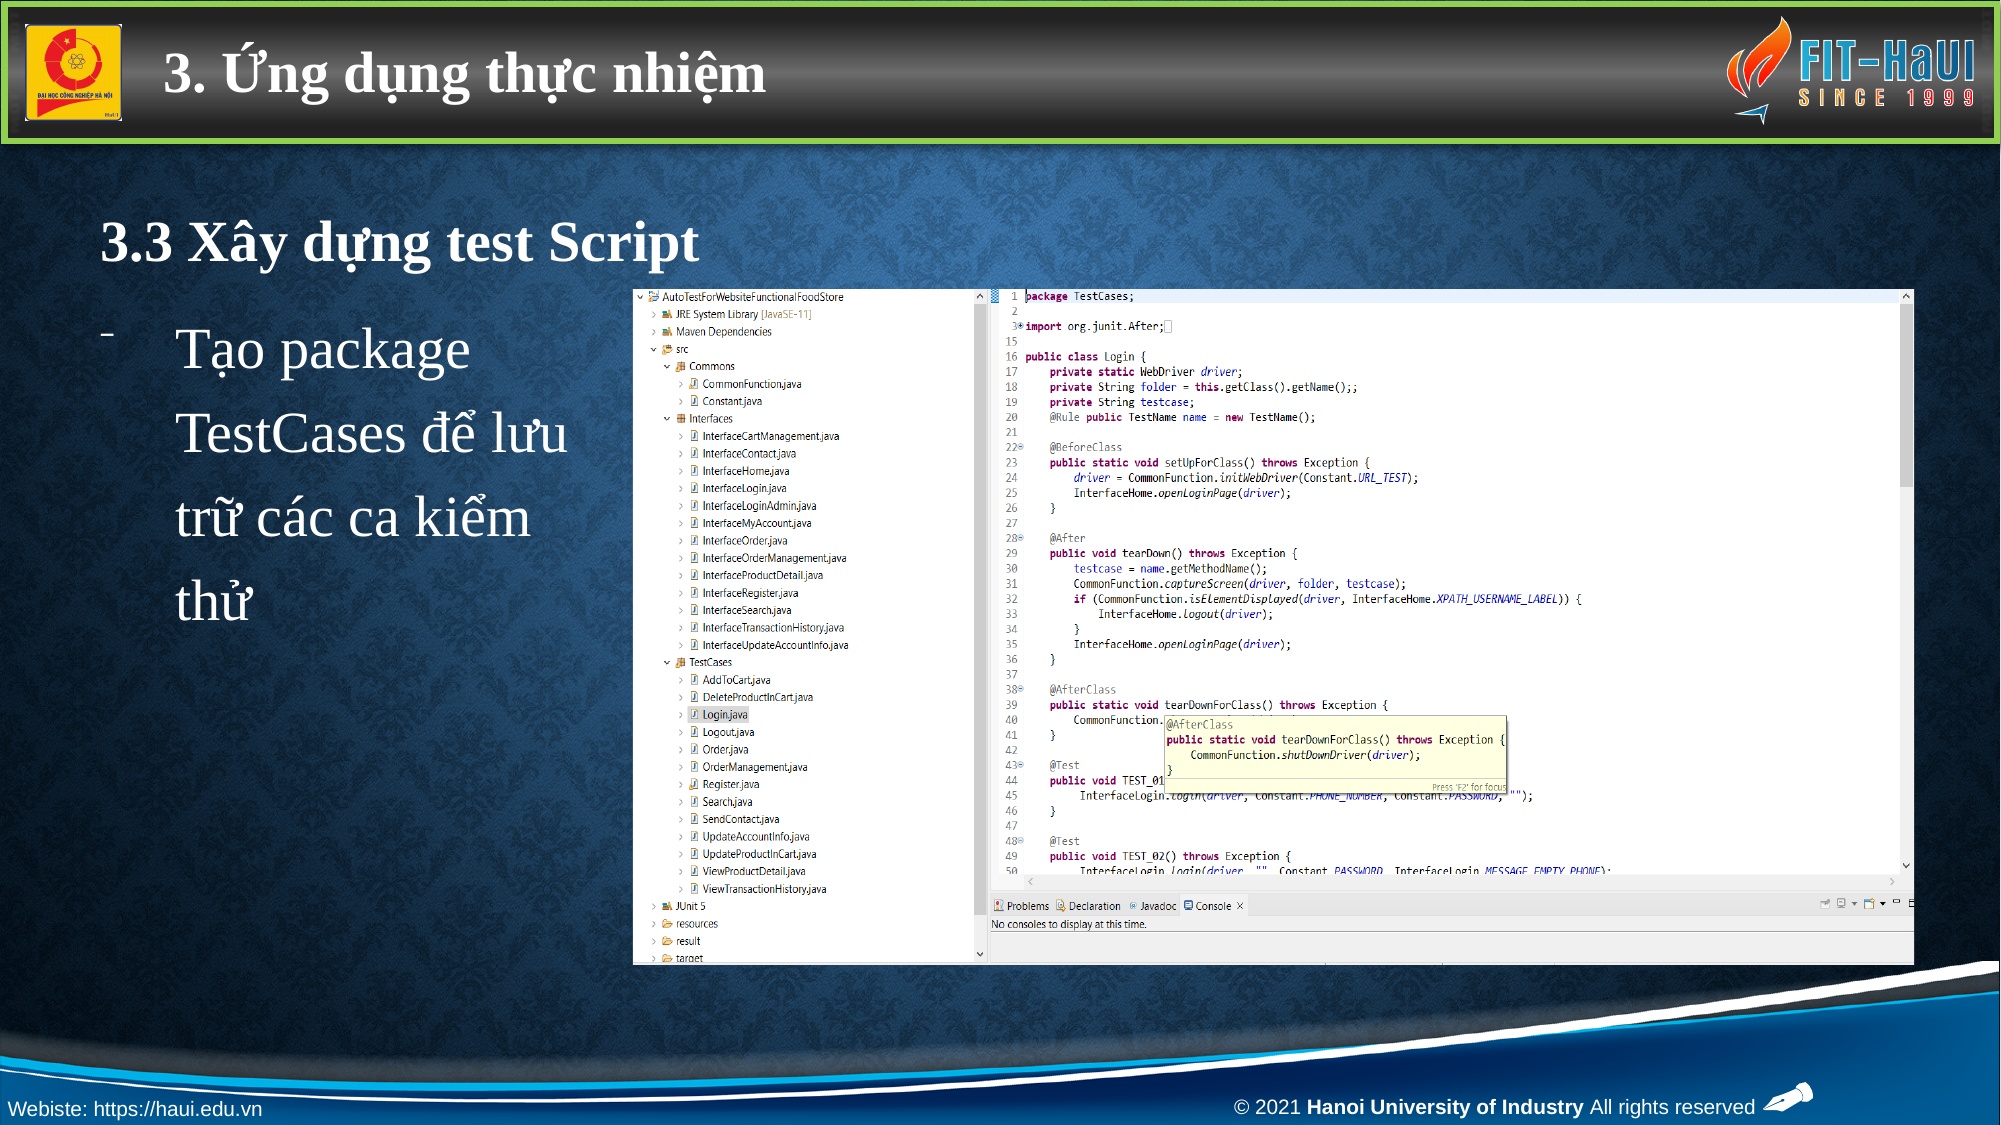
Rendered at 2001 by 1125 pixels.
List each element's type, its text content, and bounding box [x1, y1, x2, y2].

picture [0, 0, 2001, 1125]
text_box 3. Ứng dụng thực nhiệm [148, 26, 1202, 112]
text_box Tạo package TestCases để lưu trữ các ca kiểm thử [85, 289, 594, 640]
text_box 3.3 Xây dựng test Script [85, 160, 1433, 281]
